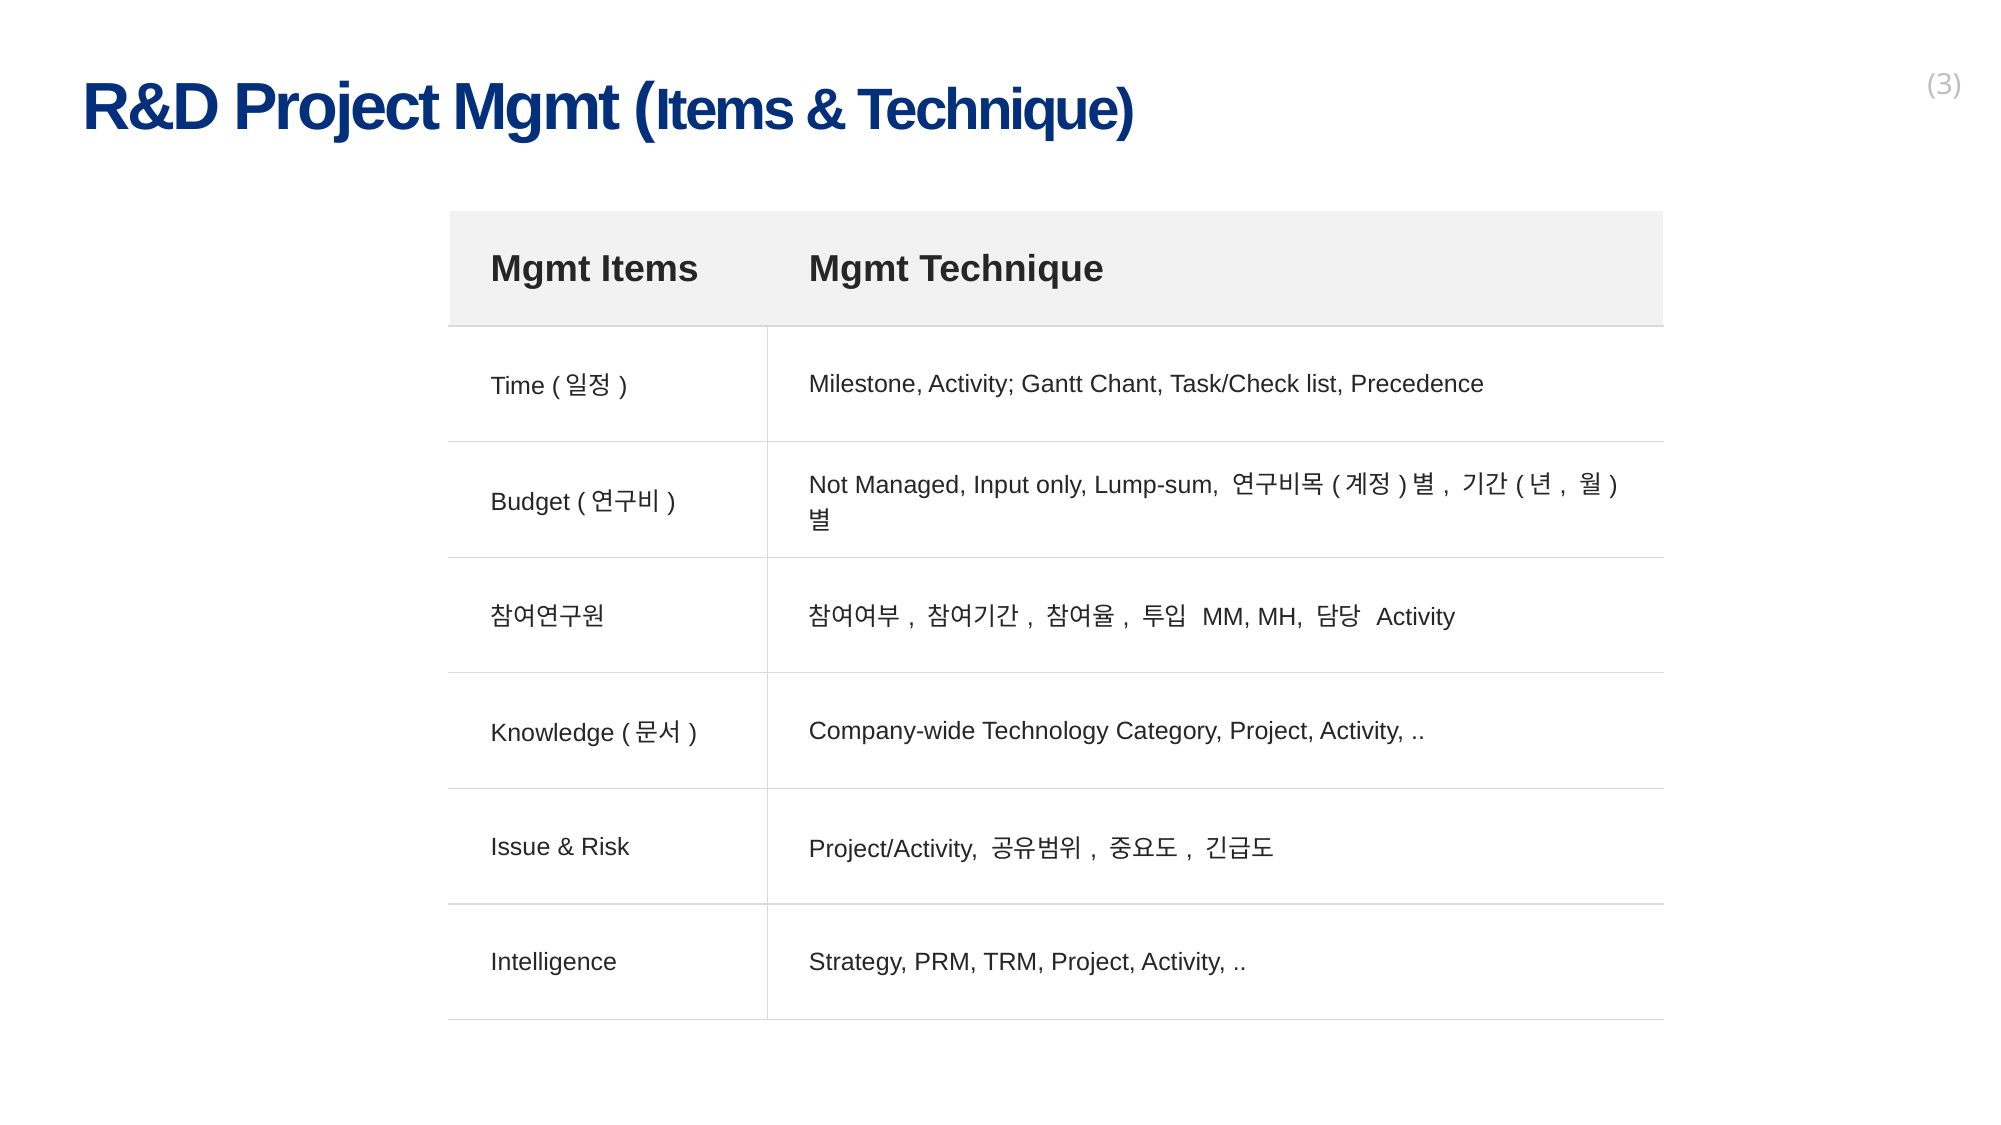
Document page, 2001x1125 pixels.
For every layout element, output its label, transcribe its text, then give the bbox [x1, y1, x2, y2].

table_header Mgmt Items [450, 211, 768, 325]
table_cell Time (일정) [450, 327, 767, 441]
table_cell Company-wide Technology Category, Project, Activity, .. [768, 673, 1663, 788]
table_cell Milestone, Activity; Gantt Chant, Task/Check list, Precedence [768, 327, 1663, 441]
table_cell 참여여부, 참여기간, 참여율, 투입 MM, MH, 담당 Activity [768, 558, 1663, 672]
table_cell Knowledge (문서) [450, 673, 767, 788]
table_cell Intelligence [450, 905, 767, 1019]
table_cell Issue & Risk [450, 789, 767, 903]
table_cell Not Managed, Input only, Lump-sum, 연구비목(계정)별, 기간(년, 월)별 [768, 442, 1663, 557]
table_header Mgmt Technique [768, 211, 1663, 325]
table_cell Strategy, PRM, TRM, Project, Activity, .. [768, 905, 1663, 1019]
text_box R&D Project Mgmt (Items & Technique) [67, 55, 1151, 150]
text_box (3) [1526, 54, 1977, 115]
table_cell Budget (연구비) [450, 442, 767, 557]
table_cell 참여연구원 [450, 558, 767, 672]
table_cell Project/Activity, 공유범위, 중요도, 긴급도 [768, 789, 1663, 903]
